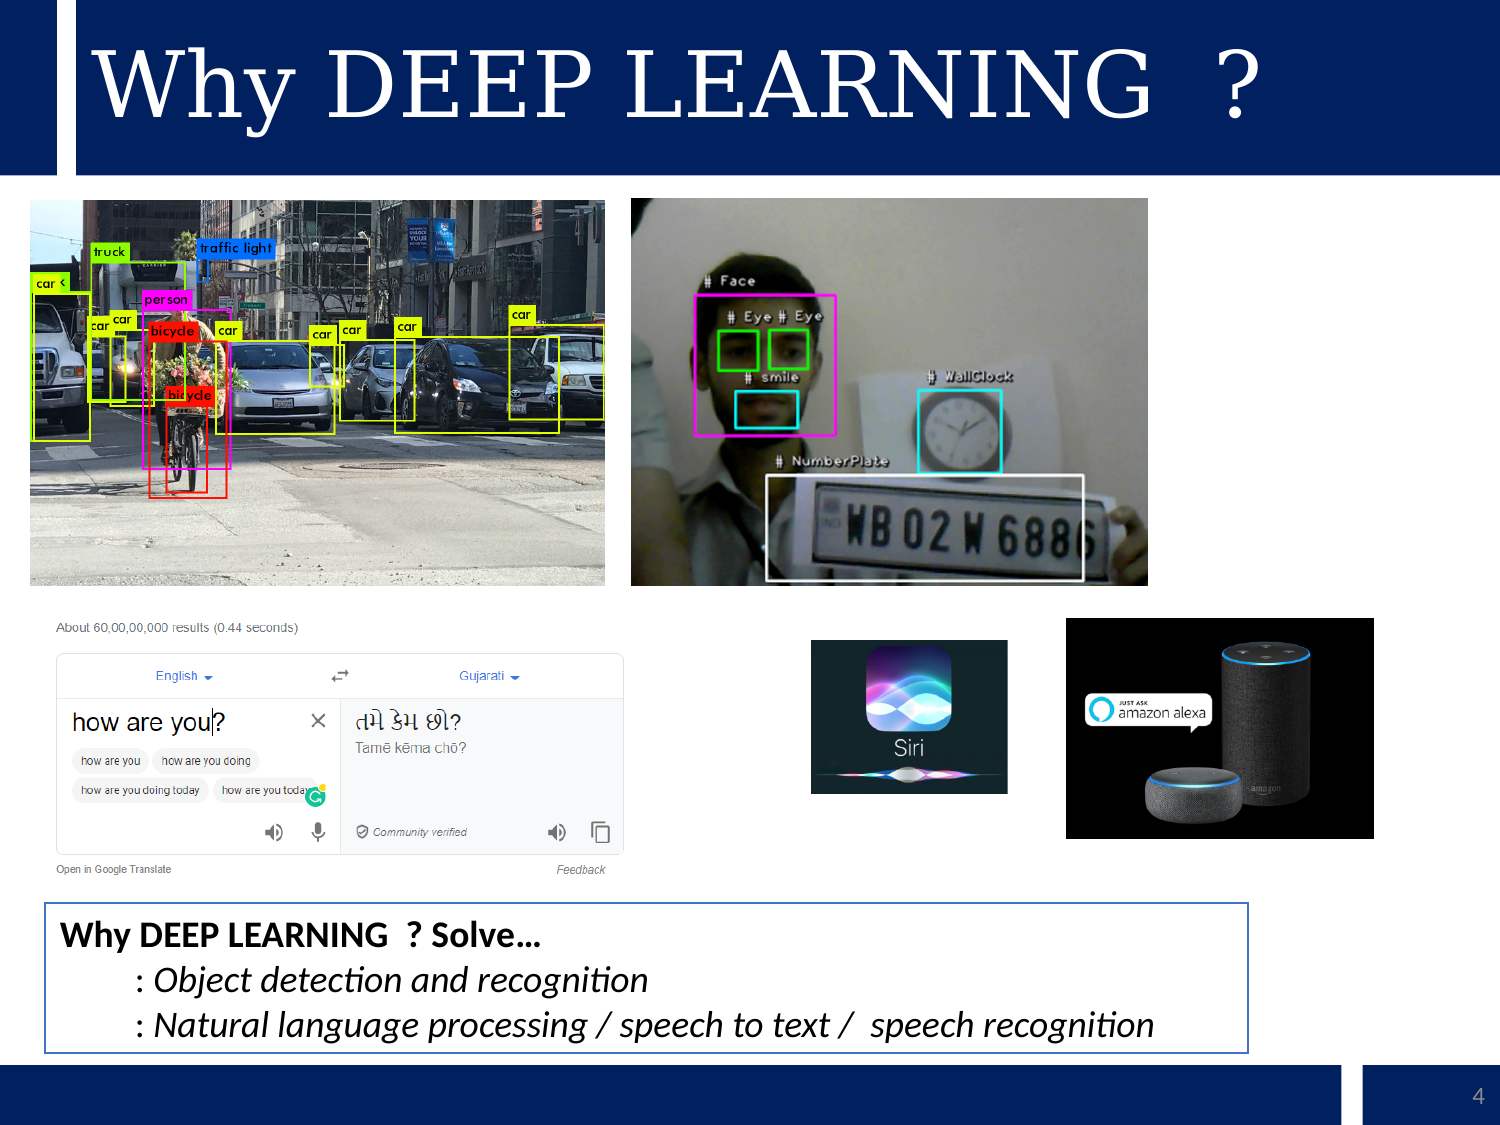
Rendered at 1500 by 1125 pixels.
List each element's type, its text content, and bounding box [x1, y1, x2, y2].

footer [0, 1065, 1342, 1125]
picture [45, 618, 624, 890]
picture [30, 200, 605, 586]
picture [1066, 618, 1374, 839]
picture [631, 198, 1148, 586]
text_box Why DEEP LEARNING ? Solve… : Object detection and recognition : Natural language processing / speech to text / speech recognition [44, 902, 1249, 1054]
picture [811, 640, 1008, 794]
title Why DEEP LEARNING ? [76, 0, 1500, 176]
slide_number 4 [1362, 1065, 1500, 1125]
